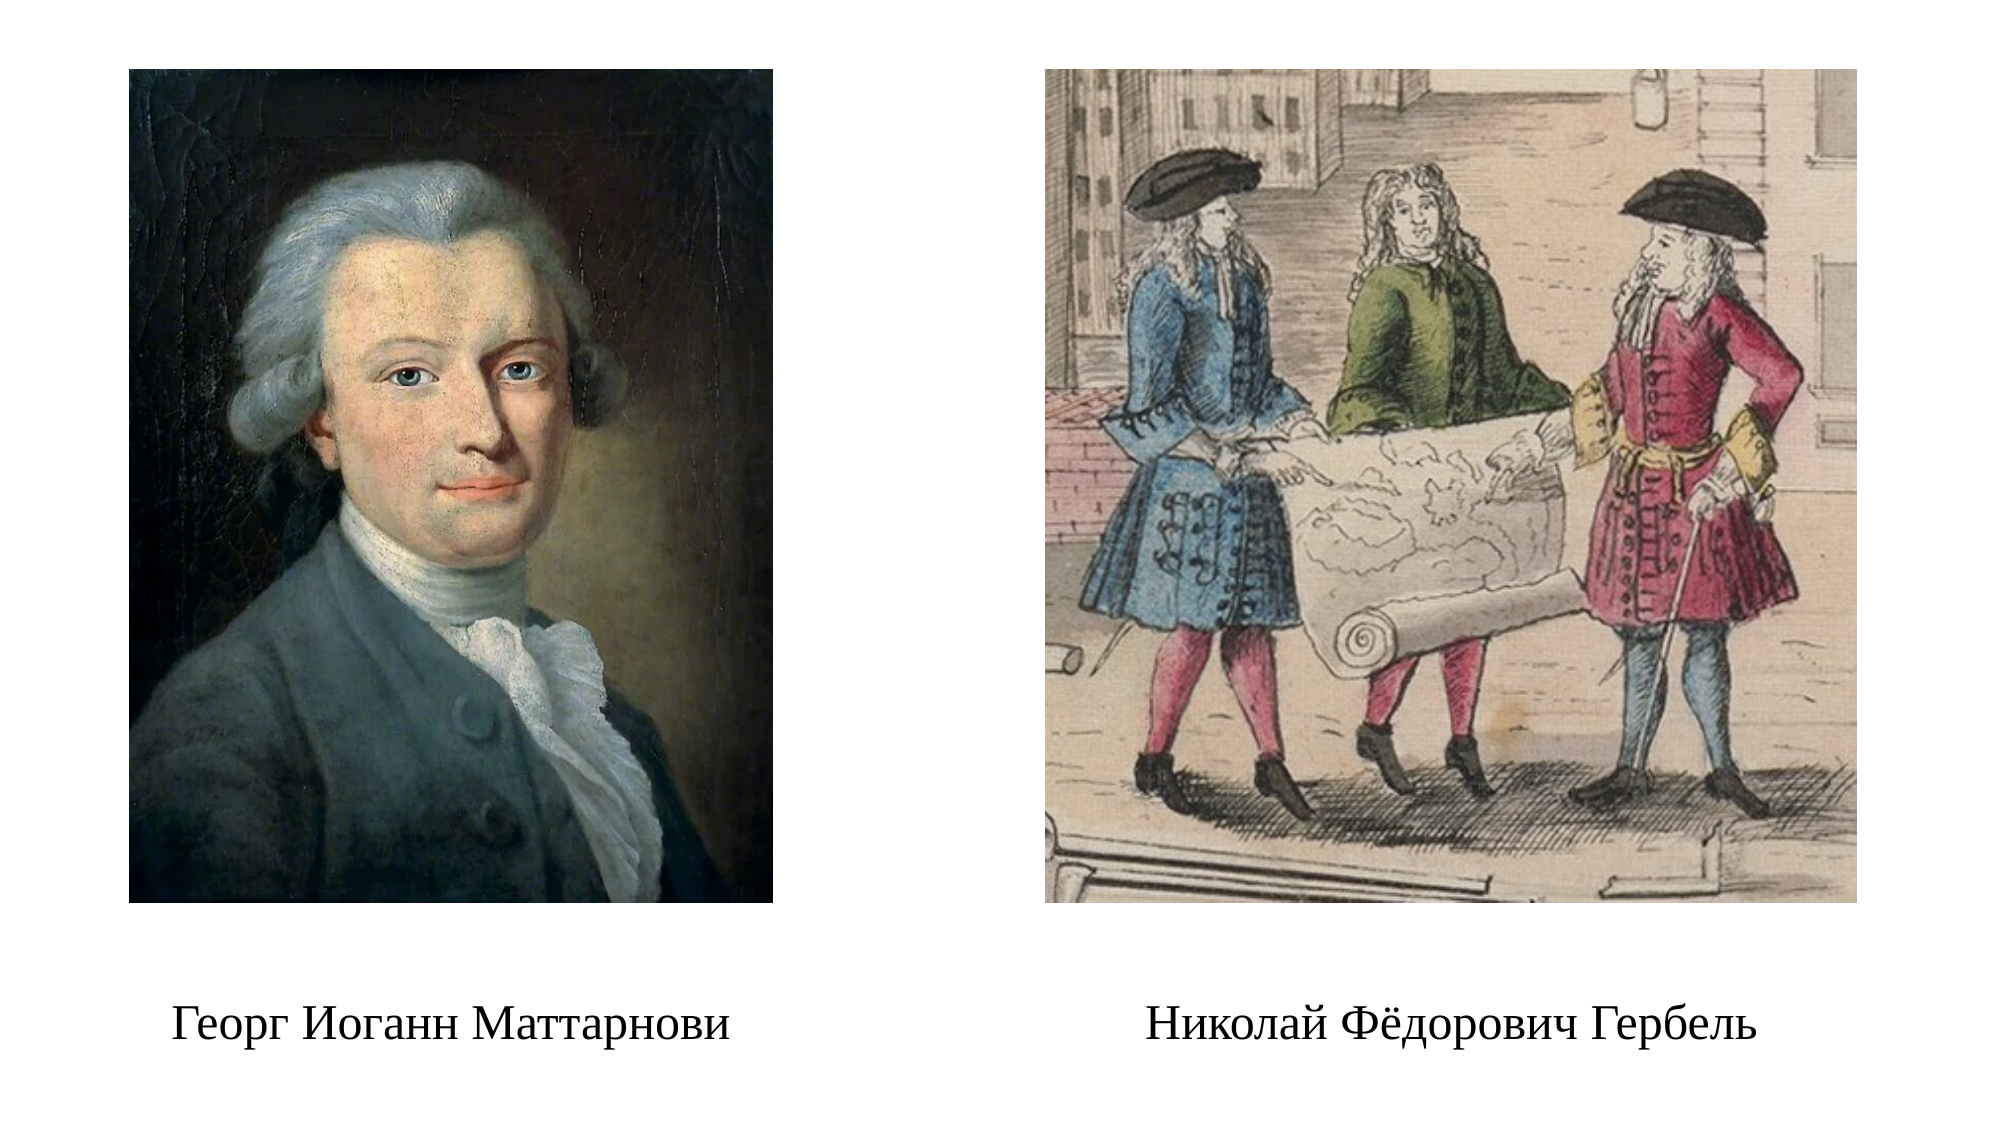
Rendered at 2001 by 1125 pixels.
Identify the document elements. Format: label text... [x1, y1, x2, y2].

picture [1045, 69, 1857, 903]
text_box Николай Фёдорович Гербель [1129, 982, 1774, 1058]
text_box Георг Иоганн Маттарнови [129, 982, 773, 1058]
picture [129, 69, 773, 903]
